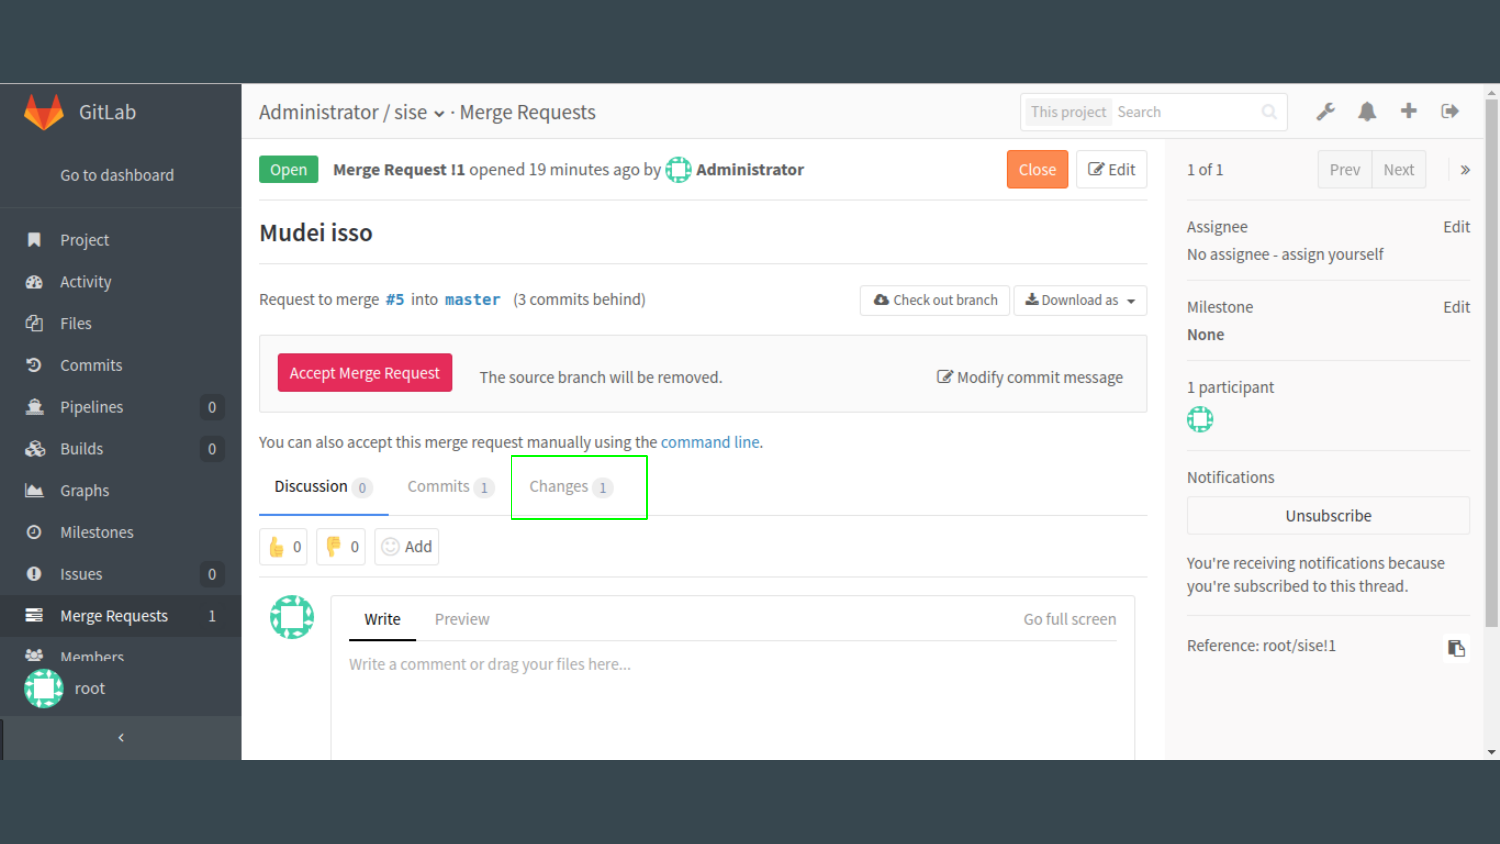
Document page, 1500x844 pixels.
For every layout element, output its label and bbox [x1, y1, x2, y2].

picture [0, 83, 1500, 761]
